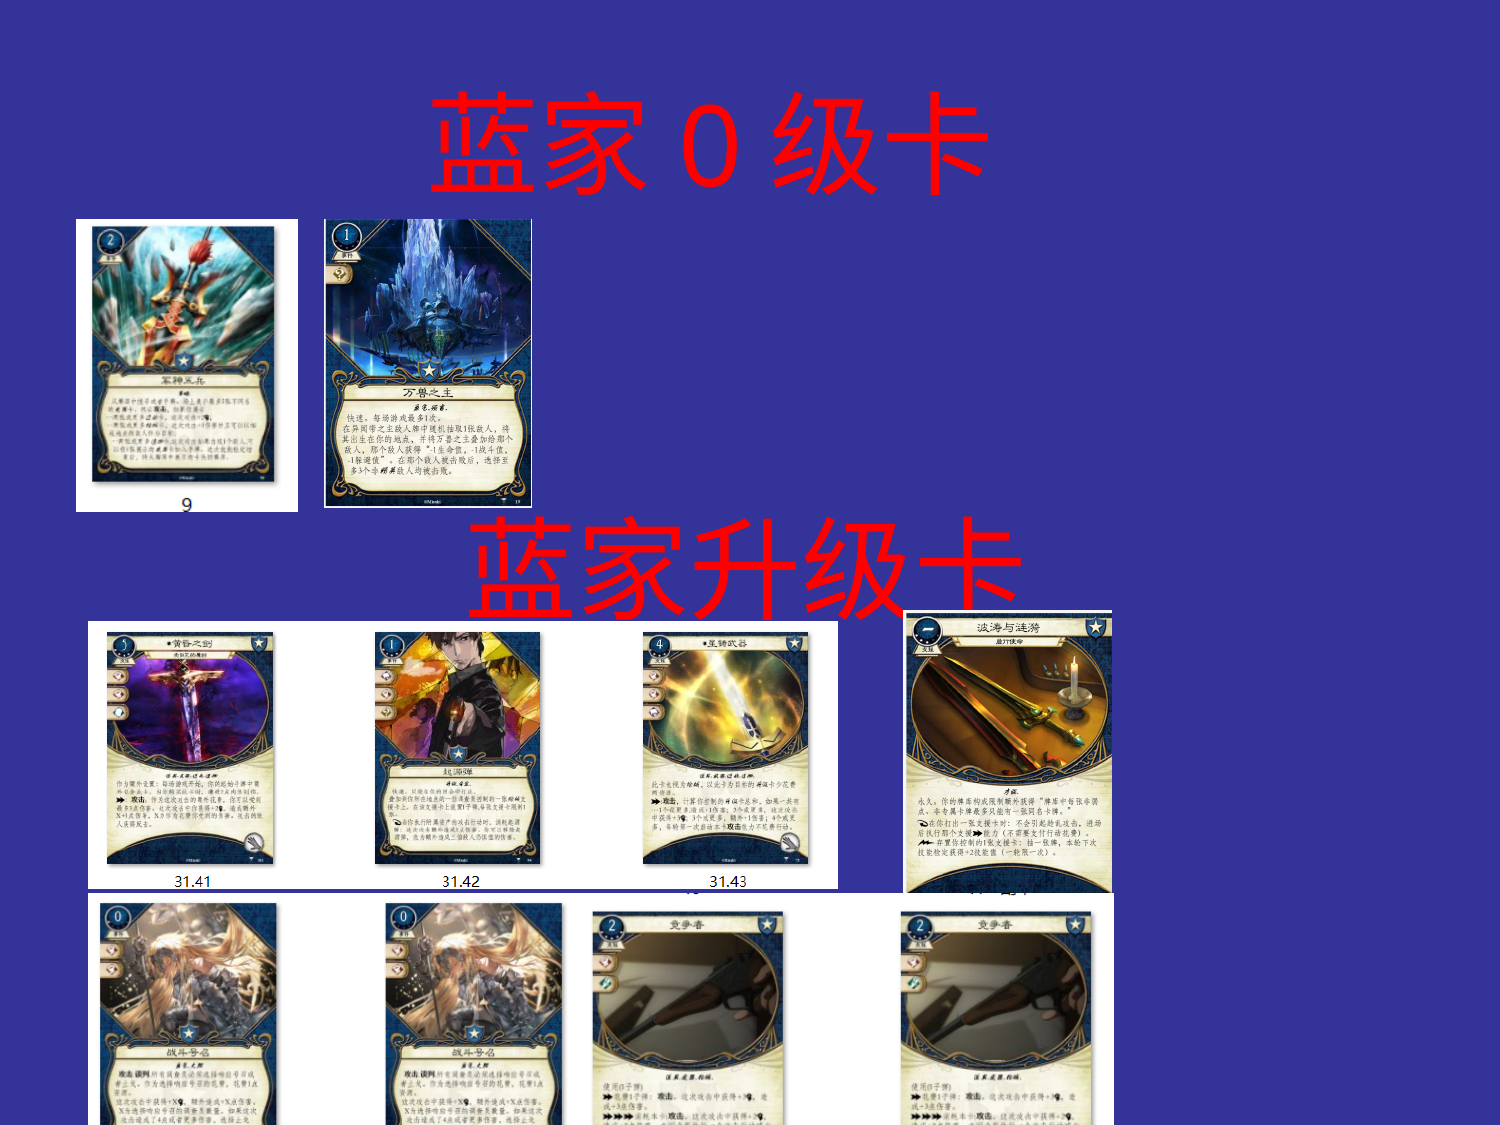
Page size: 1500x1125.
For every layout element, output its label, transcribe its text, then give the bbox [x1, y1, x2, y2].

picture [76, 219, 299, 512]
text_box 蓝家升级卡 [230, 491, 1280, 742]
picture [324, 219, 532, 508]
picture [88, 610, 1114, 1125]
picture [88, 621, 838, 889]
text_box 蓝家0级卡 [194, 66, 1245, 317]
